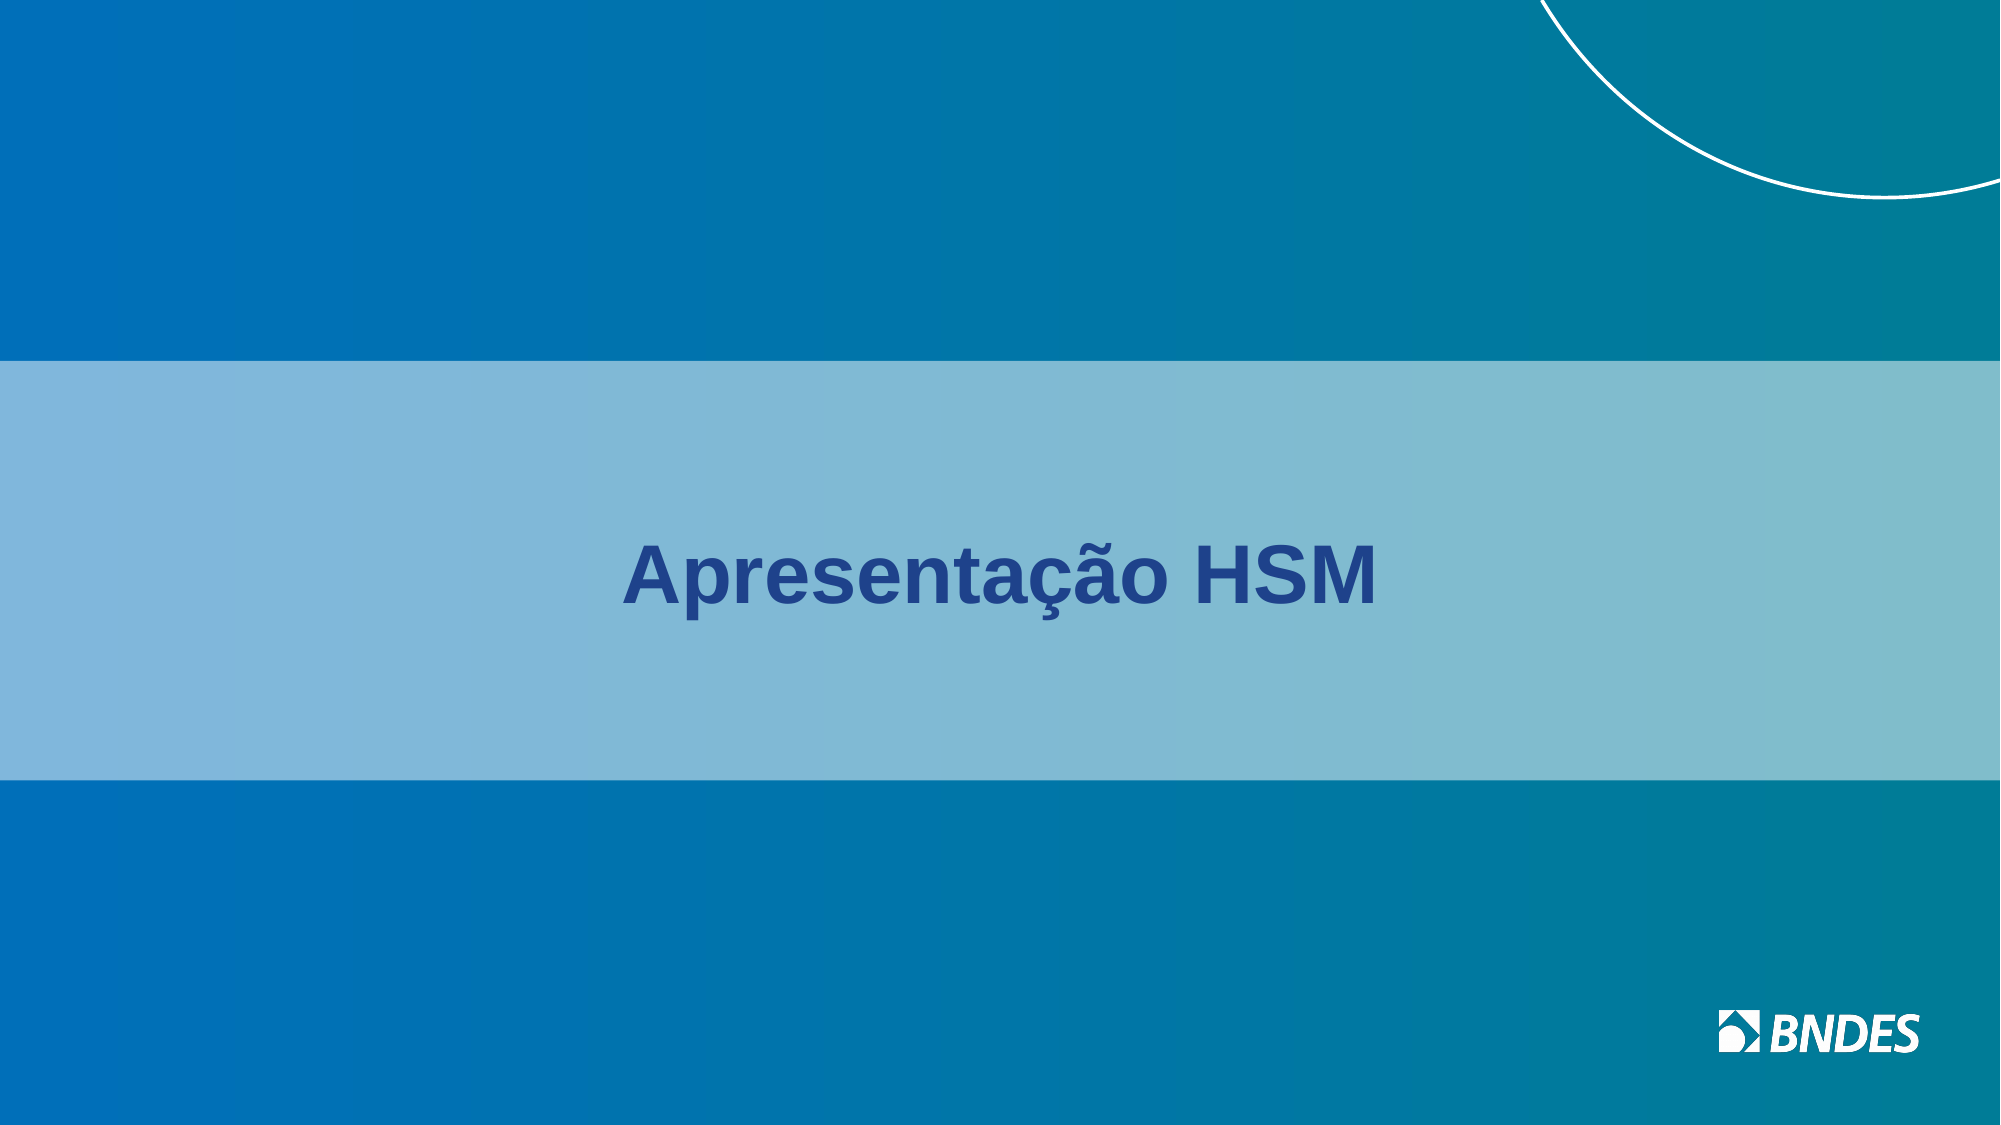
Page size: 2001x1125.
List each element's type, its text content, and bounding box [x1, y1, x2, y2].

picture [1800, 1015, 1834, 1052]
picture [1720, 1026, 1745, 1052]
picture [1835, 1015, 1867, 1052]
picture [1771, 1015, 1797, 1052]
picture [1746, 1038, 1759, 1052]
text_box Apresentação HSM [0, 360, 2000, 781]
picture [1870, 1010, 1920, 1053]
picture [1720, 1011, 1733, 1024]
picture [1738, 1011, 1759, 1033]
